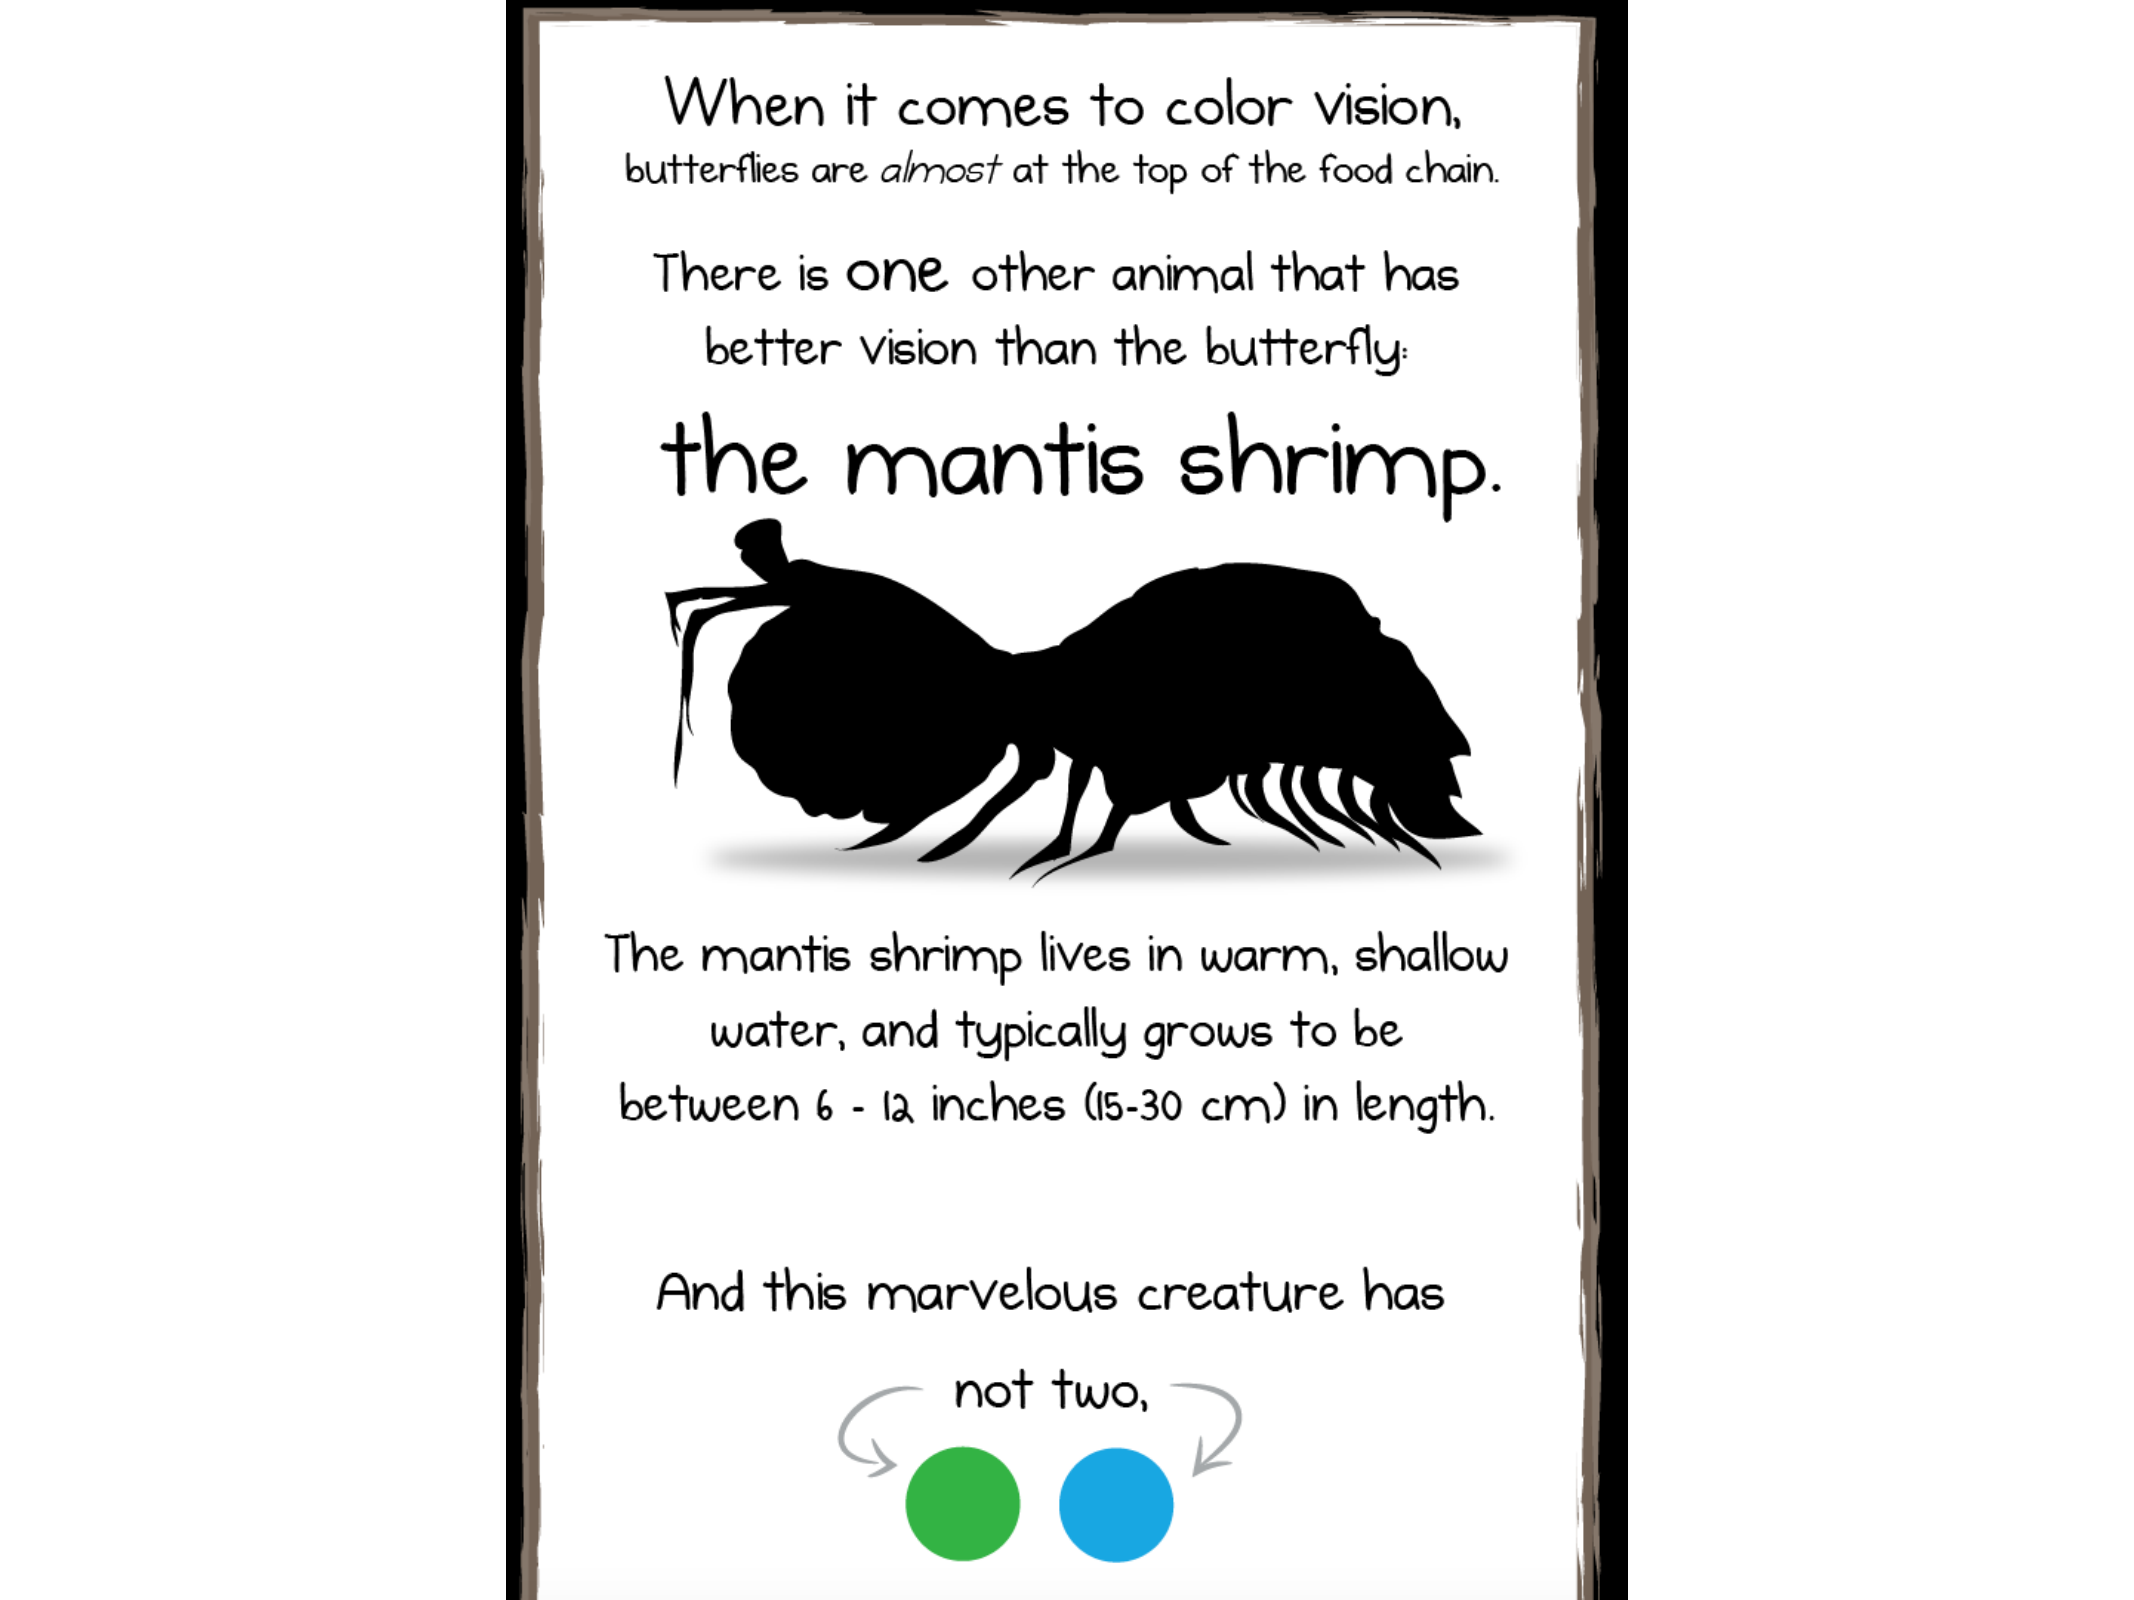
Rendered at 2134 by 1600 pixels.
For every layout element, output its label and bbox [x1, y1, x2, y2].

picture [505, 0, 1628, 1600]
